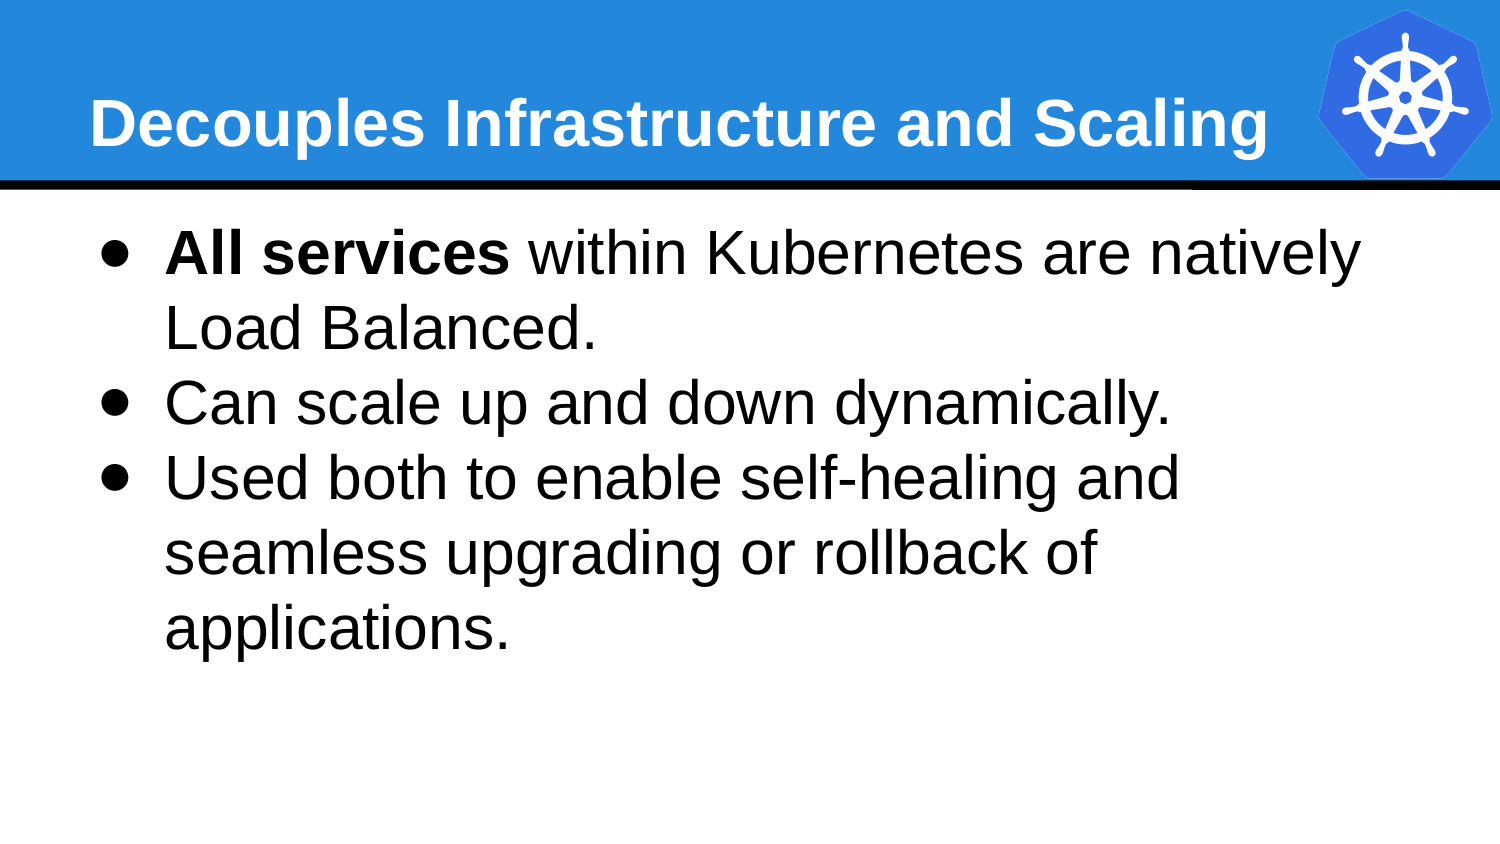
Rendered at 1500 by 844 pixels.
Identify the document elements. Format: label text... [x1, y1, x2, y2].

picture [1318, 7, 1493, 182]
text_box Decouples Infrastructure and Scaling [74, 33, 1425, 175]
text_box All services within Kubernetes are natively Load Balanced. Can scale up and down dynamically. Used both to enable self-healing and seamless upgrading or rollback of applications. [74, 196, 1425, 808]
